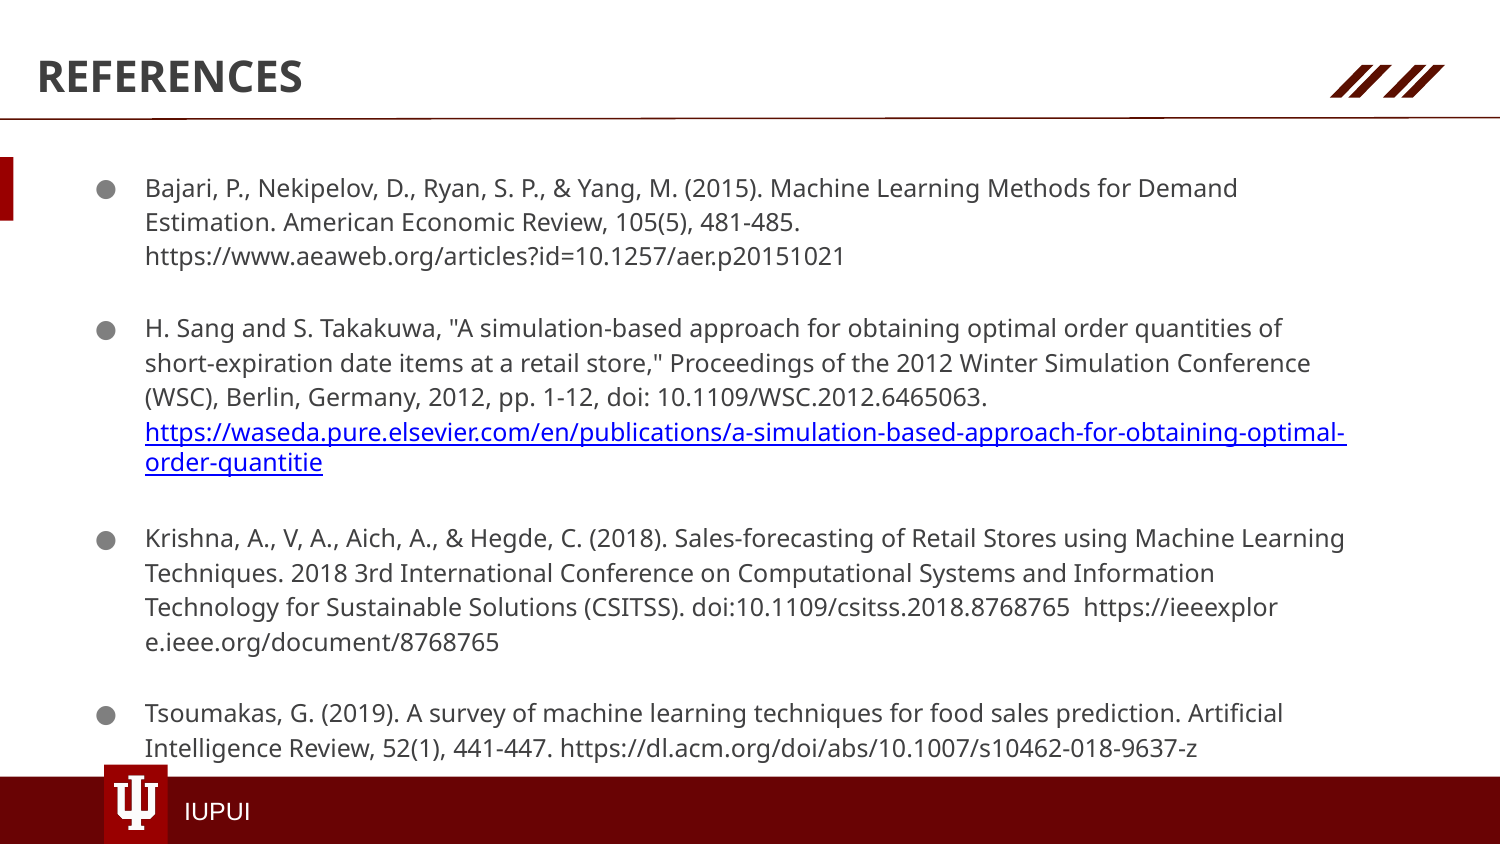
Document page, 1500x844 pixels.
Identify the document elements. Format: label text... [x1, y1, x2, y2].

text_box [1329, 64, 1446, 98]
text_box REFERENCES [21, 21, 1263, 115]
picture [114, 775, 158, 830]
list Bajari, P., Nekipelov, D., Ryan, S. P., & Yang, M. (2015). Machine Learning Methods for Demand Estimation. American Economic Review, 105(5), 481-485. https://www.aeaweb.org/articles?id=10.1257/aer.p20151021 H. Sang and S. Takakuwa, "A simulation-based approach for obtaining optimal order quantities of short-expiration date items at a retail store," Proceedings of the 2012 Winter Simulation Conference (WSC), Berlin, Germany, 2012, pp. 1-12, doi: 10.1109/WSC.2012.6465063. https://waseda.pure.elsevier.com/en/publications/a-simulation-based-approach-for-obtaining-optimal-order-quantitie Krishna, A., V, A., Aich, A., & Hegde, C. (2018). Sales-forecasting of Retail Stores using Machine Learning Techniques. 2018 3rd International Conference on Computational Systems and Information Technology for Sustainable Solutions (CSITSS). doi:10.1109/csitss.2018.8768765 https://ieeexplor e.ieee.org/document/8768765 Tsoumakas, G. (2019). A survey of machine learning techniques for food sales prediction. Artificial Intelligence Review, 52(1), 441-447. https://dl.acm.org/doi/abs/10.1007/s10462-018-9637-z [55, 160, 1370, 745]
